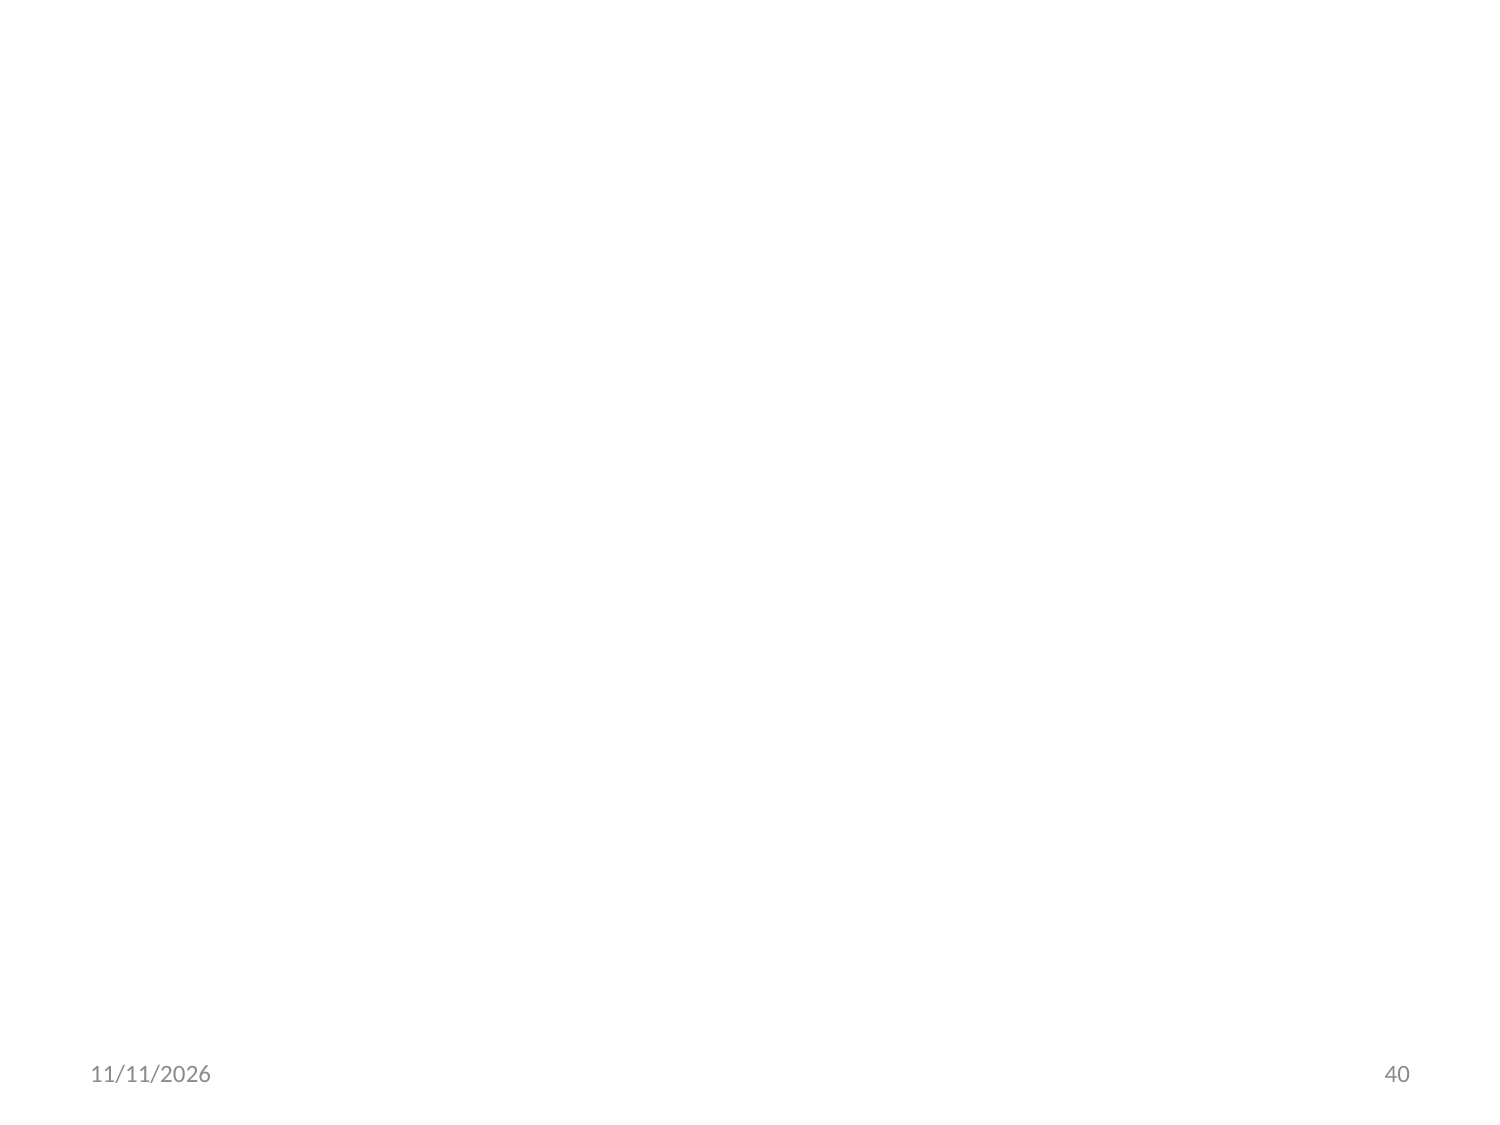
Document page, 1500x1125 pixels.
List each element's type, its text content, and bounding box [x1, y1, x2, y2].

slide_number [75, 1042, 425, 1103]
slide_number 40 [1074, 1042, 1425, 1103]
